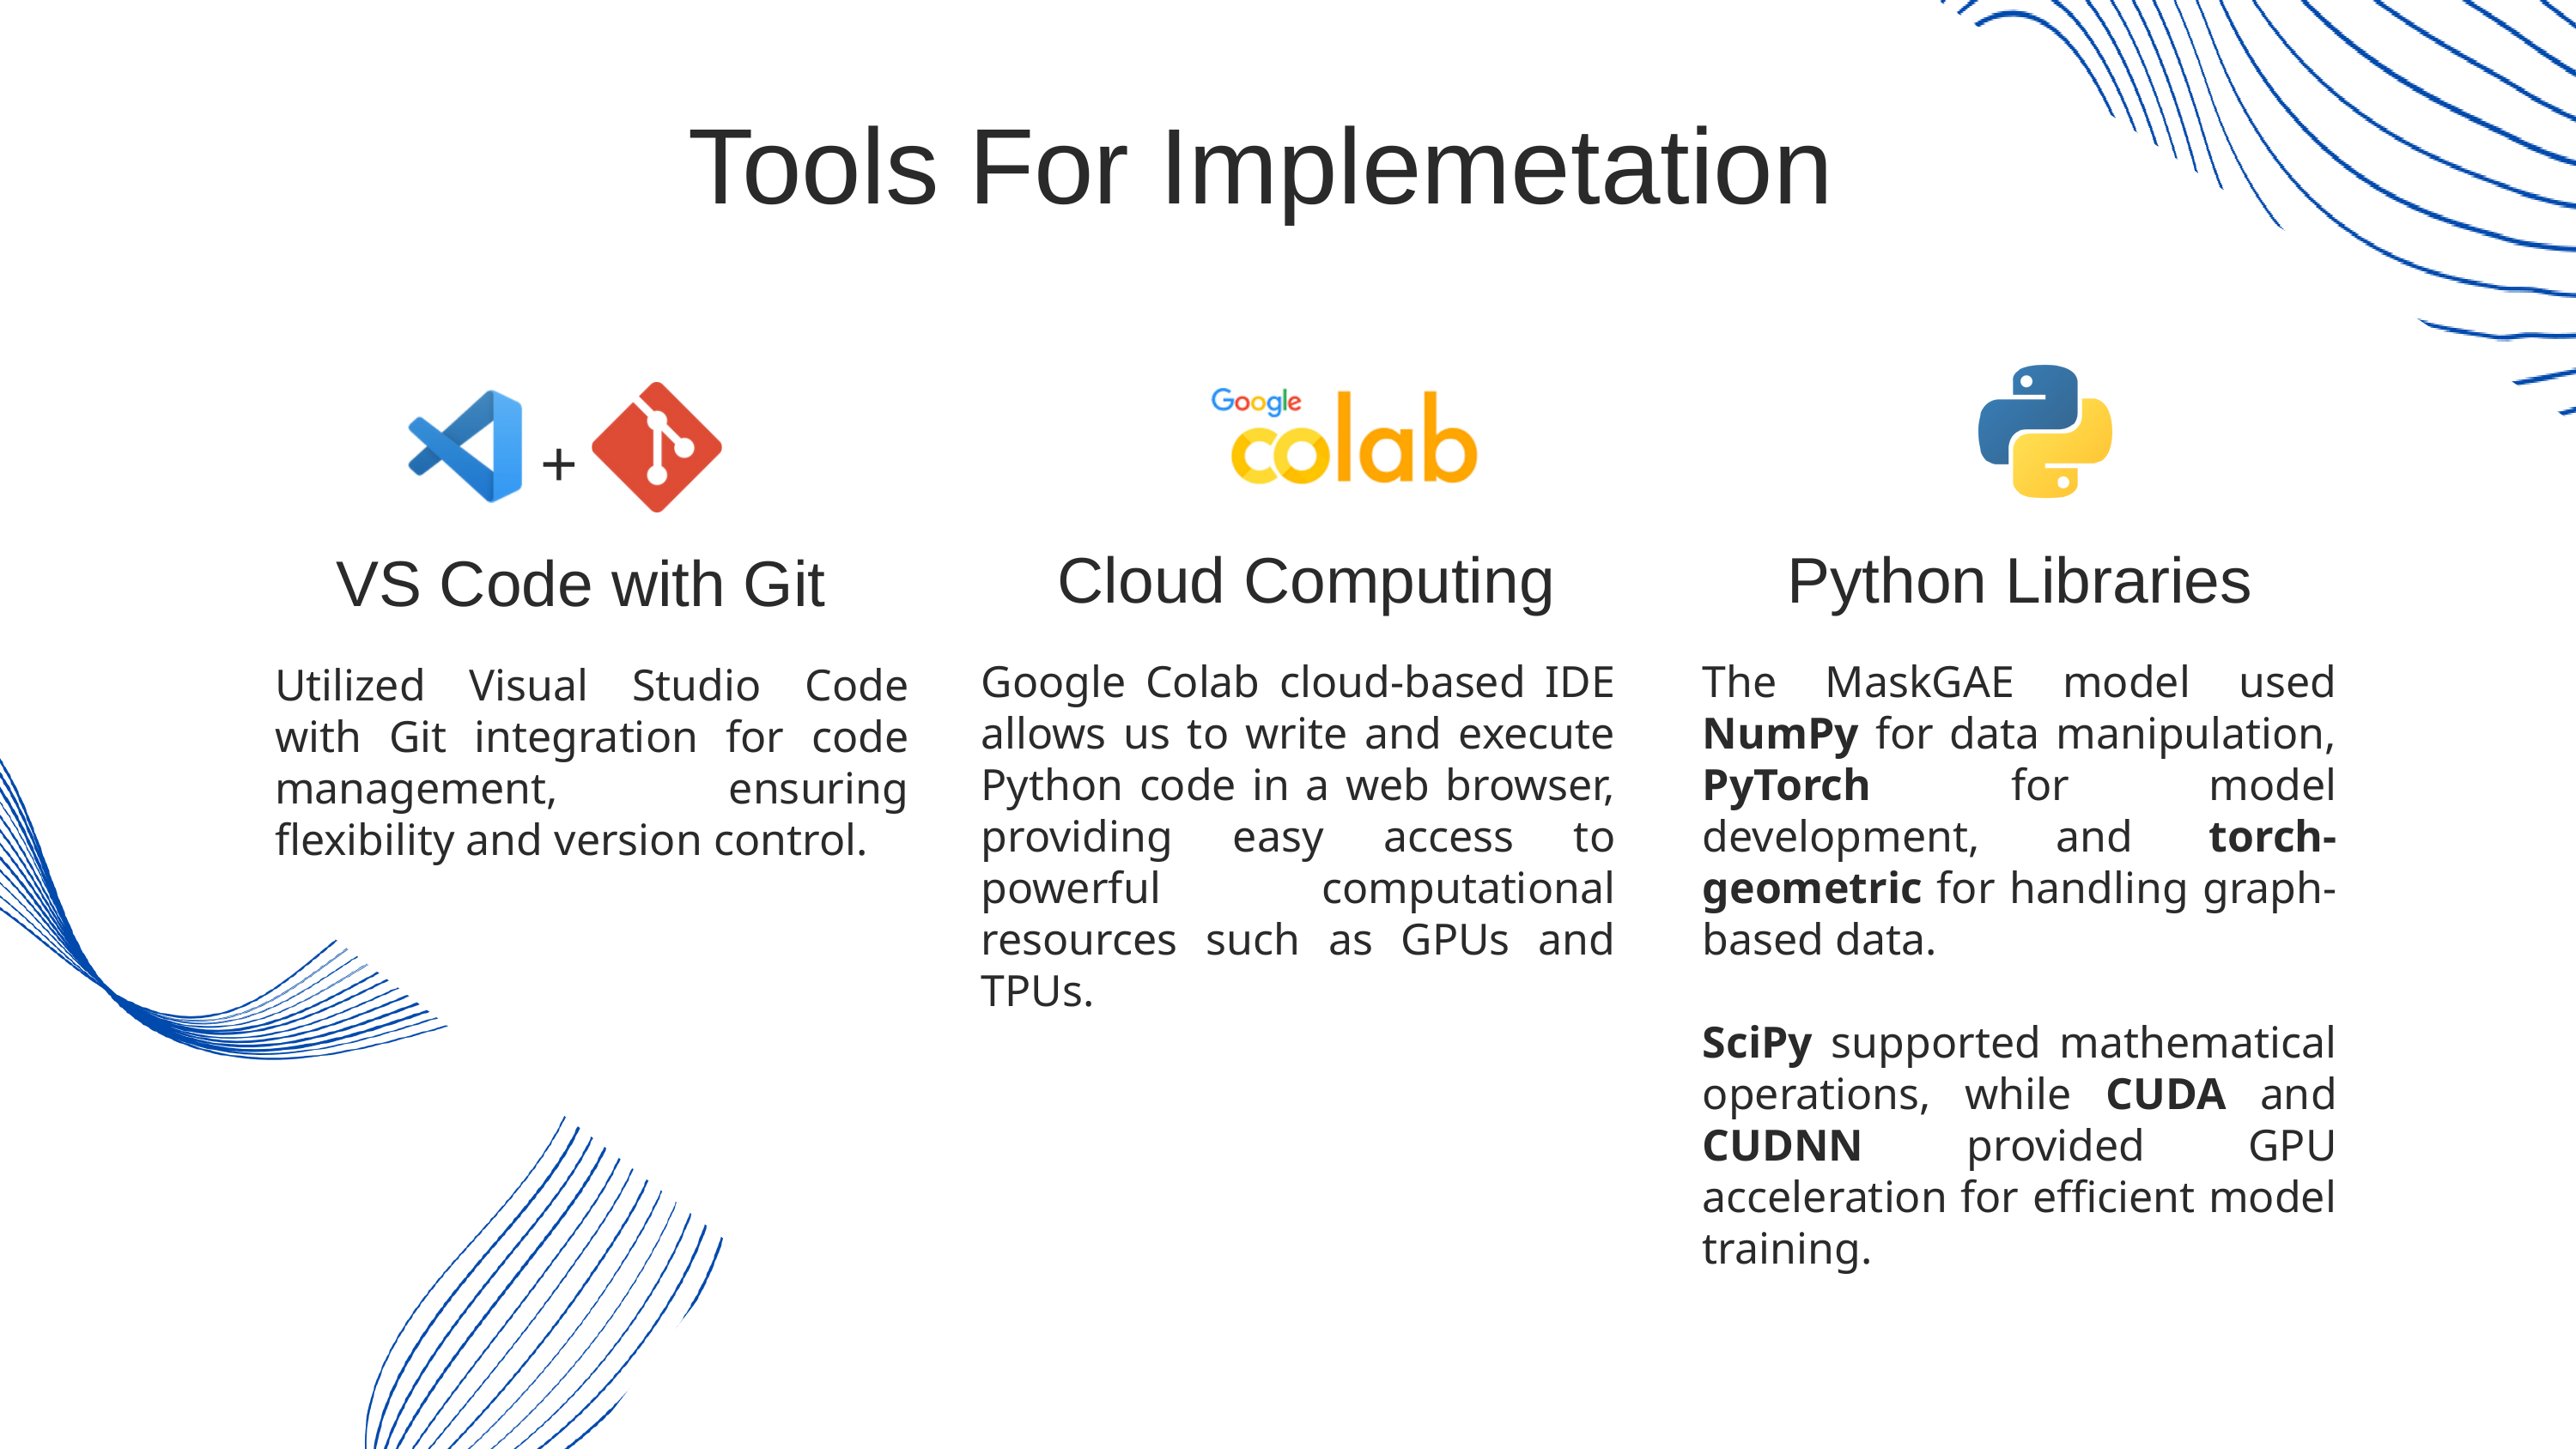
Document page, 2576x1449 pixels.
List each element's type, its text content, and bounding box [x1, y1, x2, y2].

text_box Tools For Implemetation [644, 96, 1878, 226]
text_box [264, 382, 909, 863]
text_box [1643, 352, 2397, 1165]
text_box [0, 680, 738, 1449]
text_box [981, 352, 1625, 961]
text_box [1937, 0, 2576, 424]
